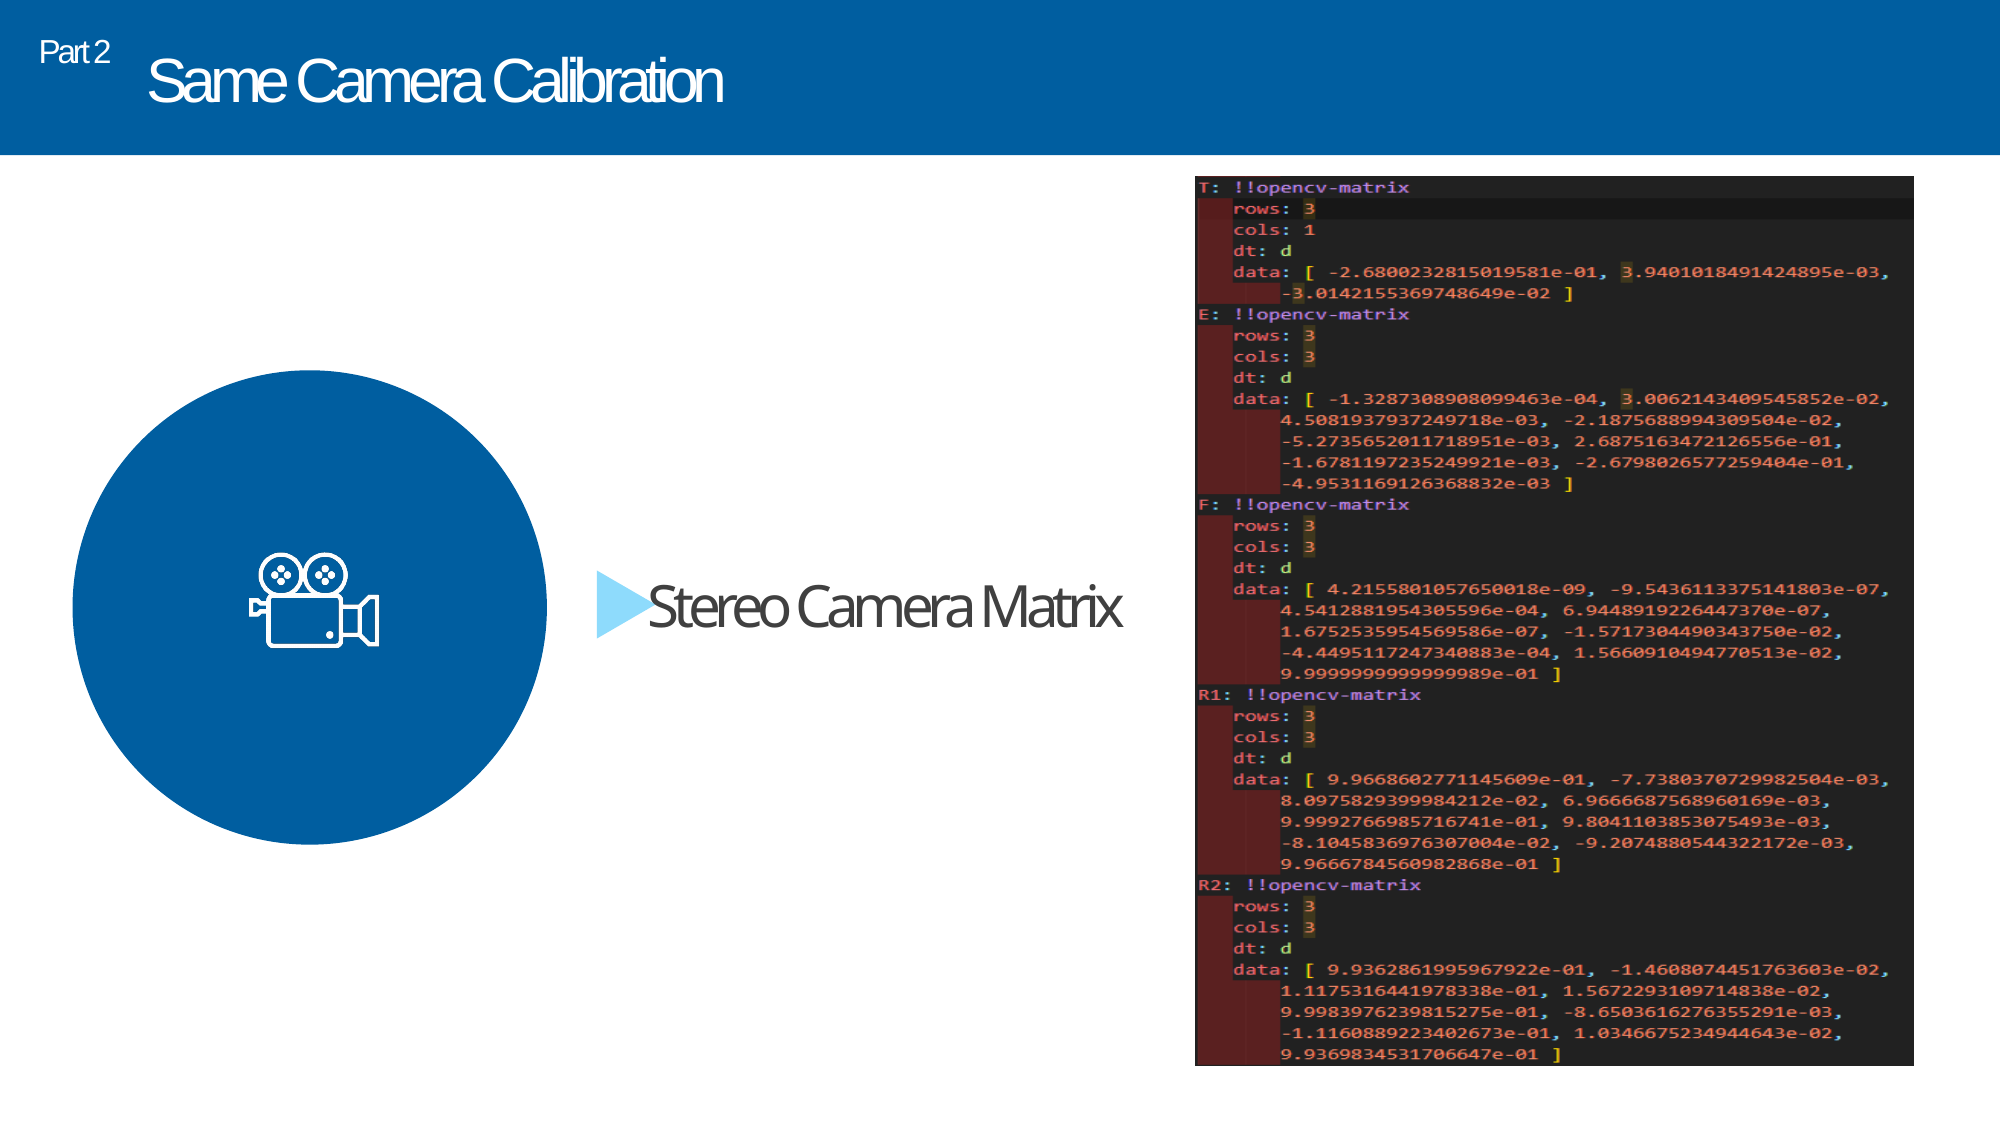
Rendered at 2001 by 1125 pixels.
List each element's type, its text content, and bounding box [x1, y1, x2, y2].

text_box [595, 568, 633, 641]
picture [1195, 176, 1914, 1066]
text_box [71, 369, 548, 846]
text_box Same Camera Calibration [131, 32, 743, 122]
picture [240, 449, 515, 674]
text_box Stereo Camera Matrix [633, 561, 1140, 647]
text_box [0, 0, 2000, 156]
text_box Part 2 [23, 22, 133, 78]
